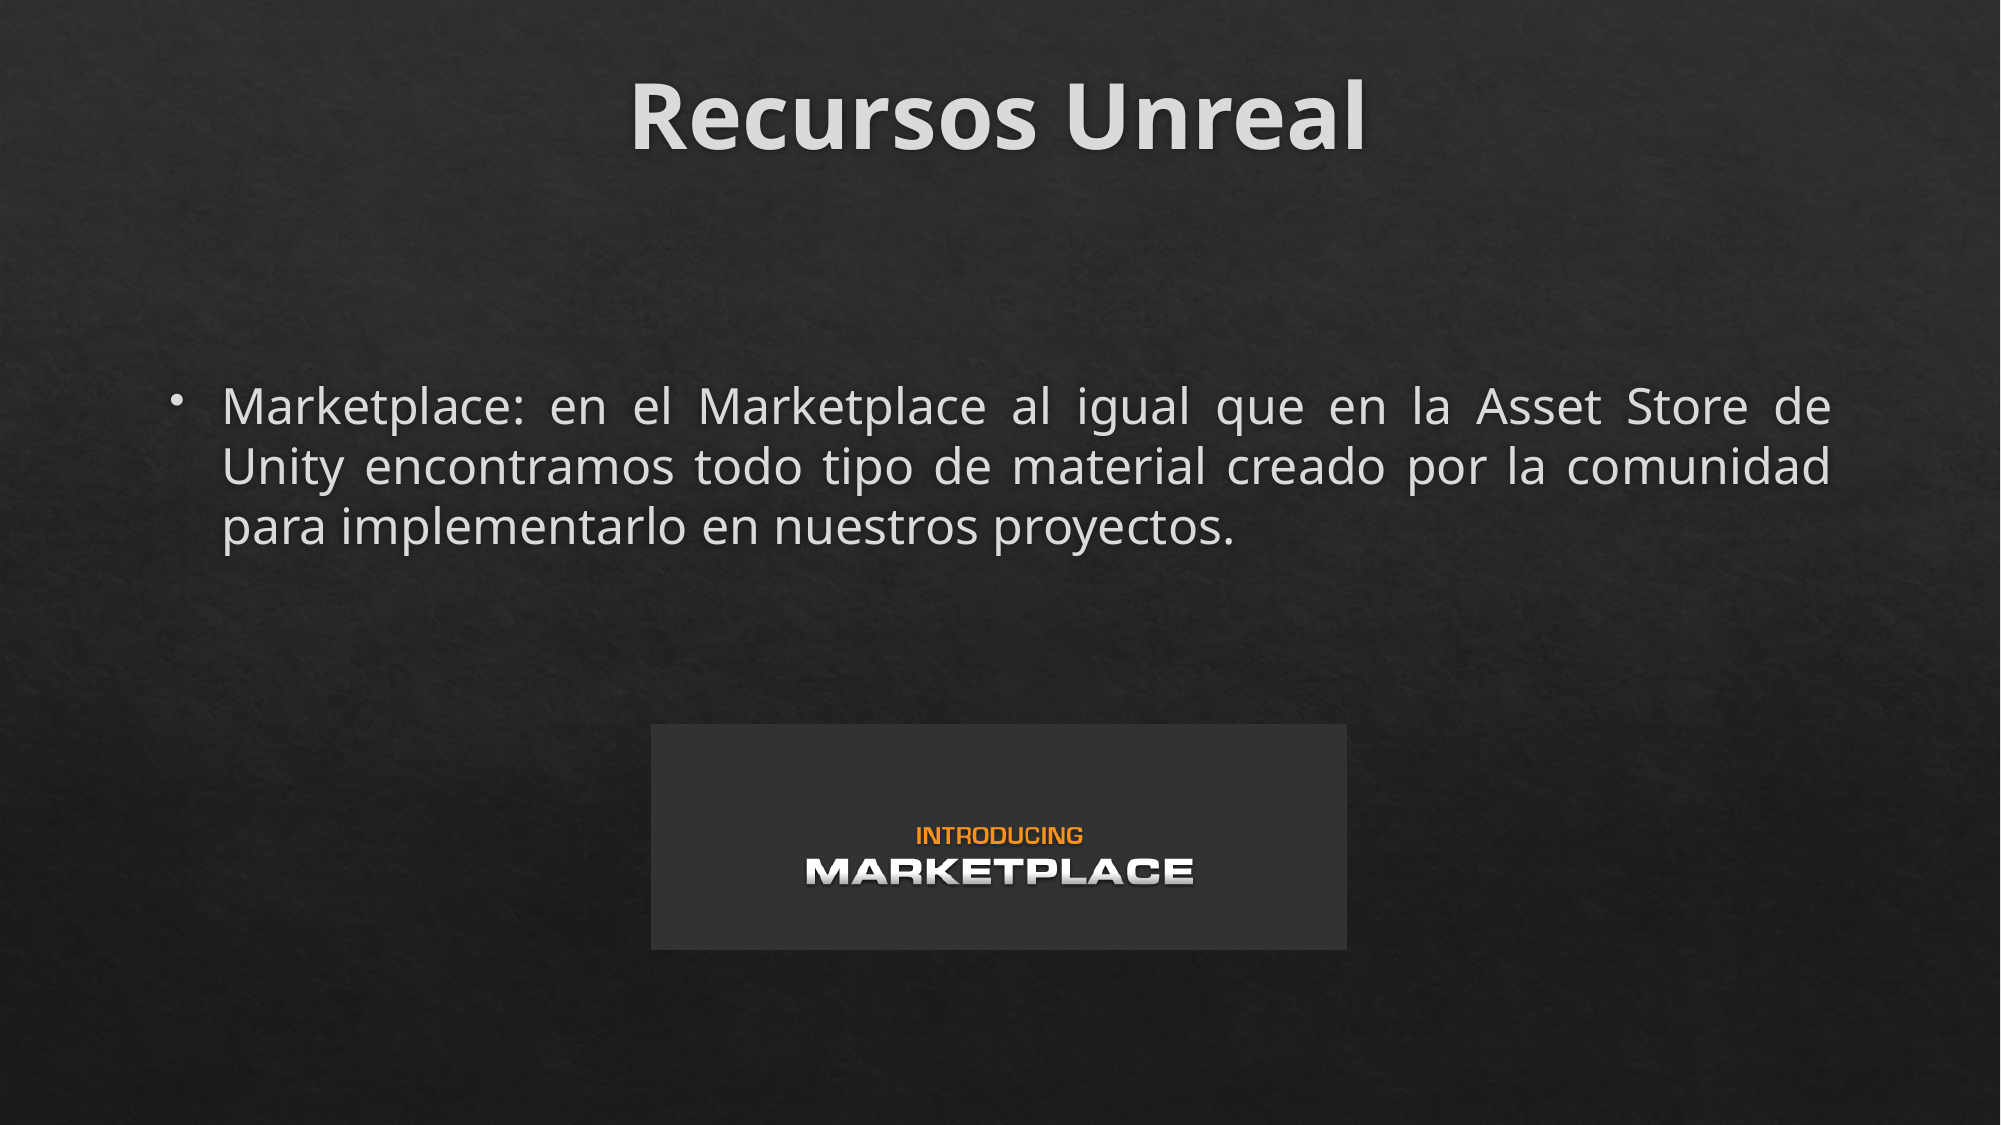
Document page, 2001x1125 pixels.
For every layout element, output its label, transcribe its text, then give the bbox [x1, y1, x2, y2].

list Marketplace: en el Marketplace al igual que en la Asset Store de Unity encontramos todo tipo de material creado por la comunidad para implementarlo en nuestros proyectos. [149, 284, 1849, 950]
title Recursos Unreal [149, 33, 1849, 193]
picture [651, 723, 1348, 951]
